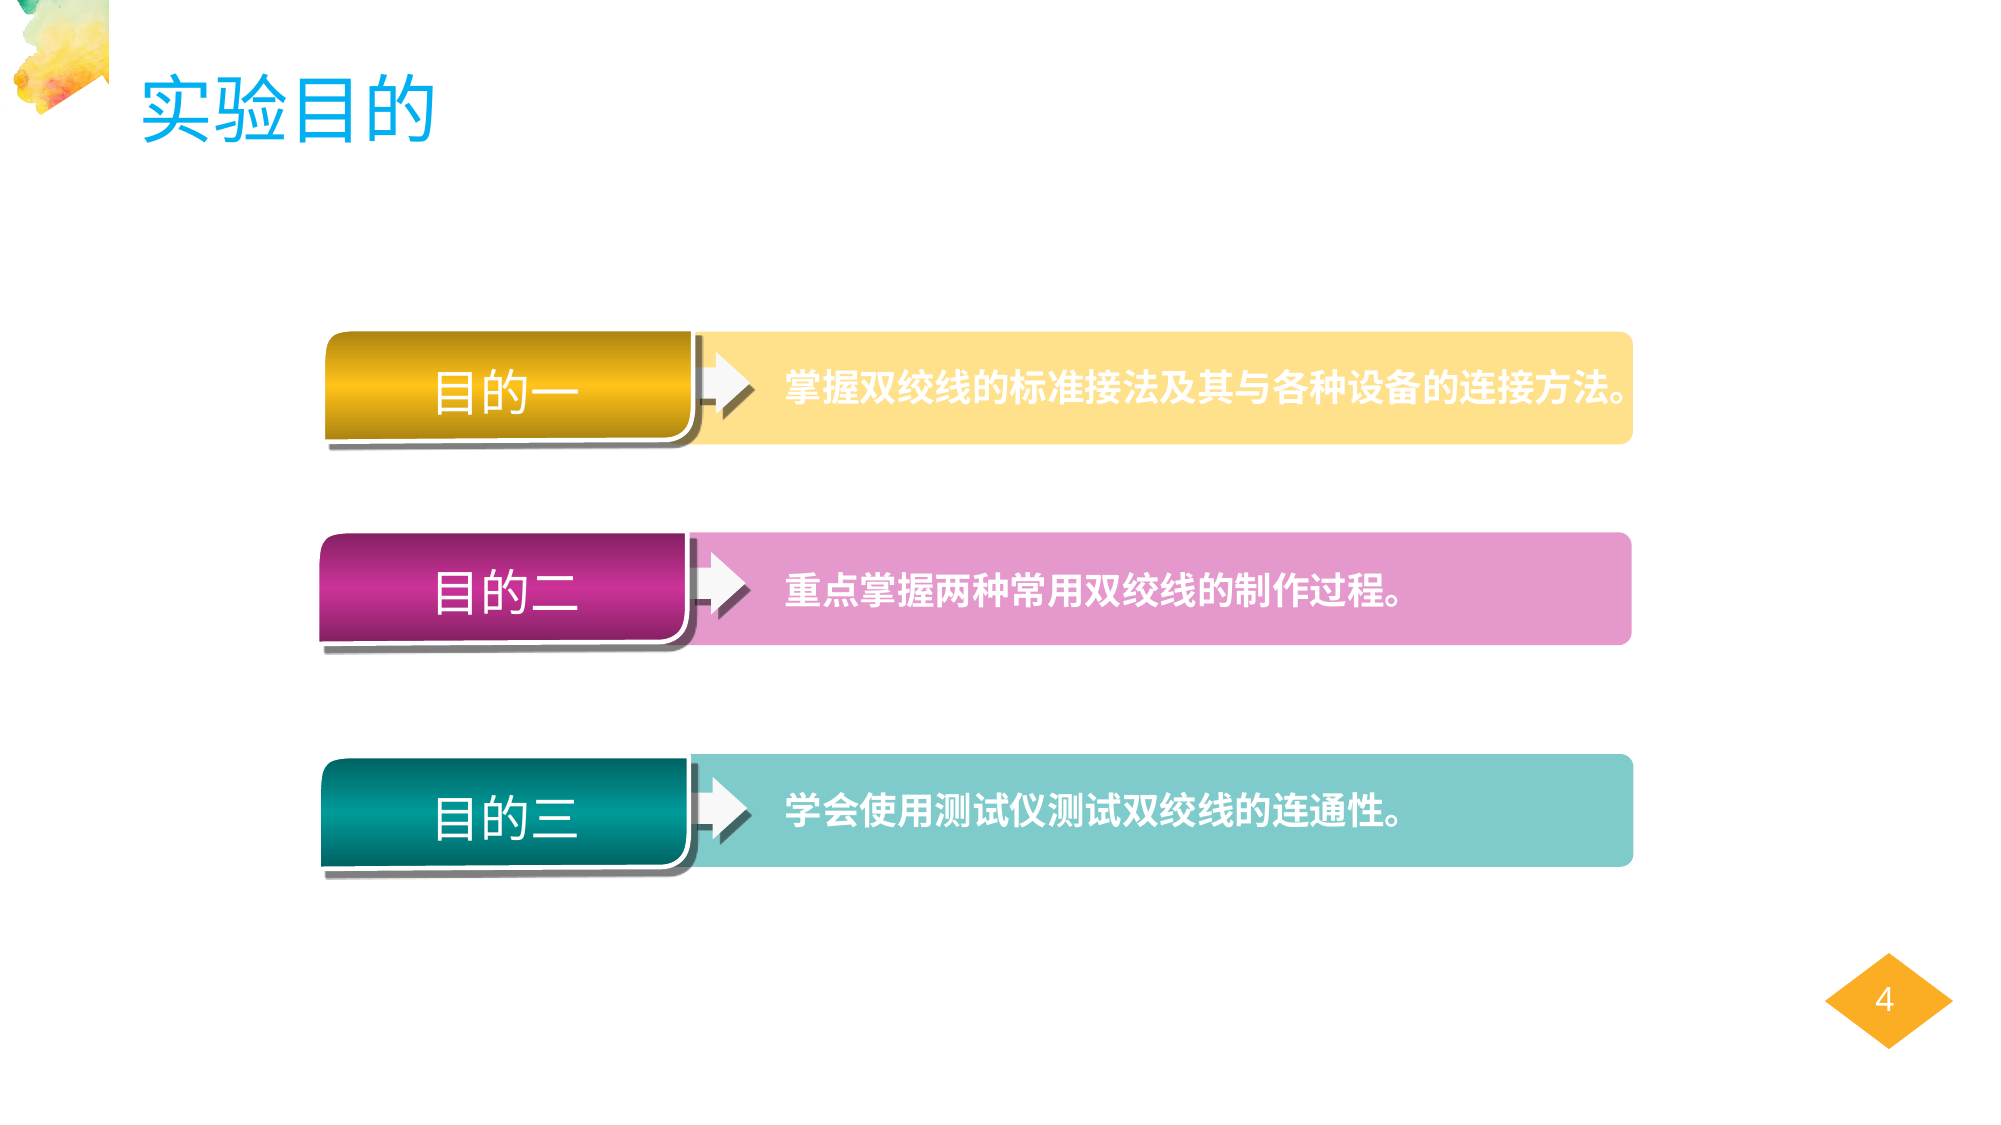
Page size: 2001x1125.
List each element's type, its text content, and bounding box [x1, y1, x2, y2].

text_box 实验目的 [123, 42, 1381, 184]
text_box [318, 753, 1634, 869]
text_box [316, 531, 1632, 646]
picture [0, 0, 109, 142]
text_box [322, 329, 1667, 445]
